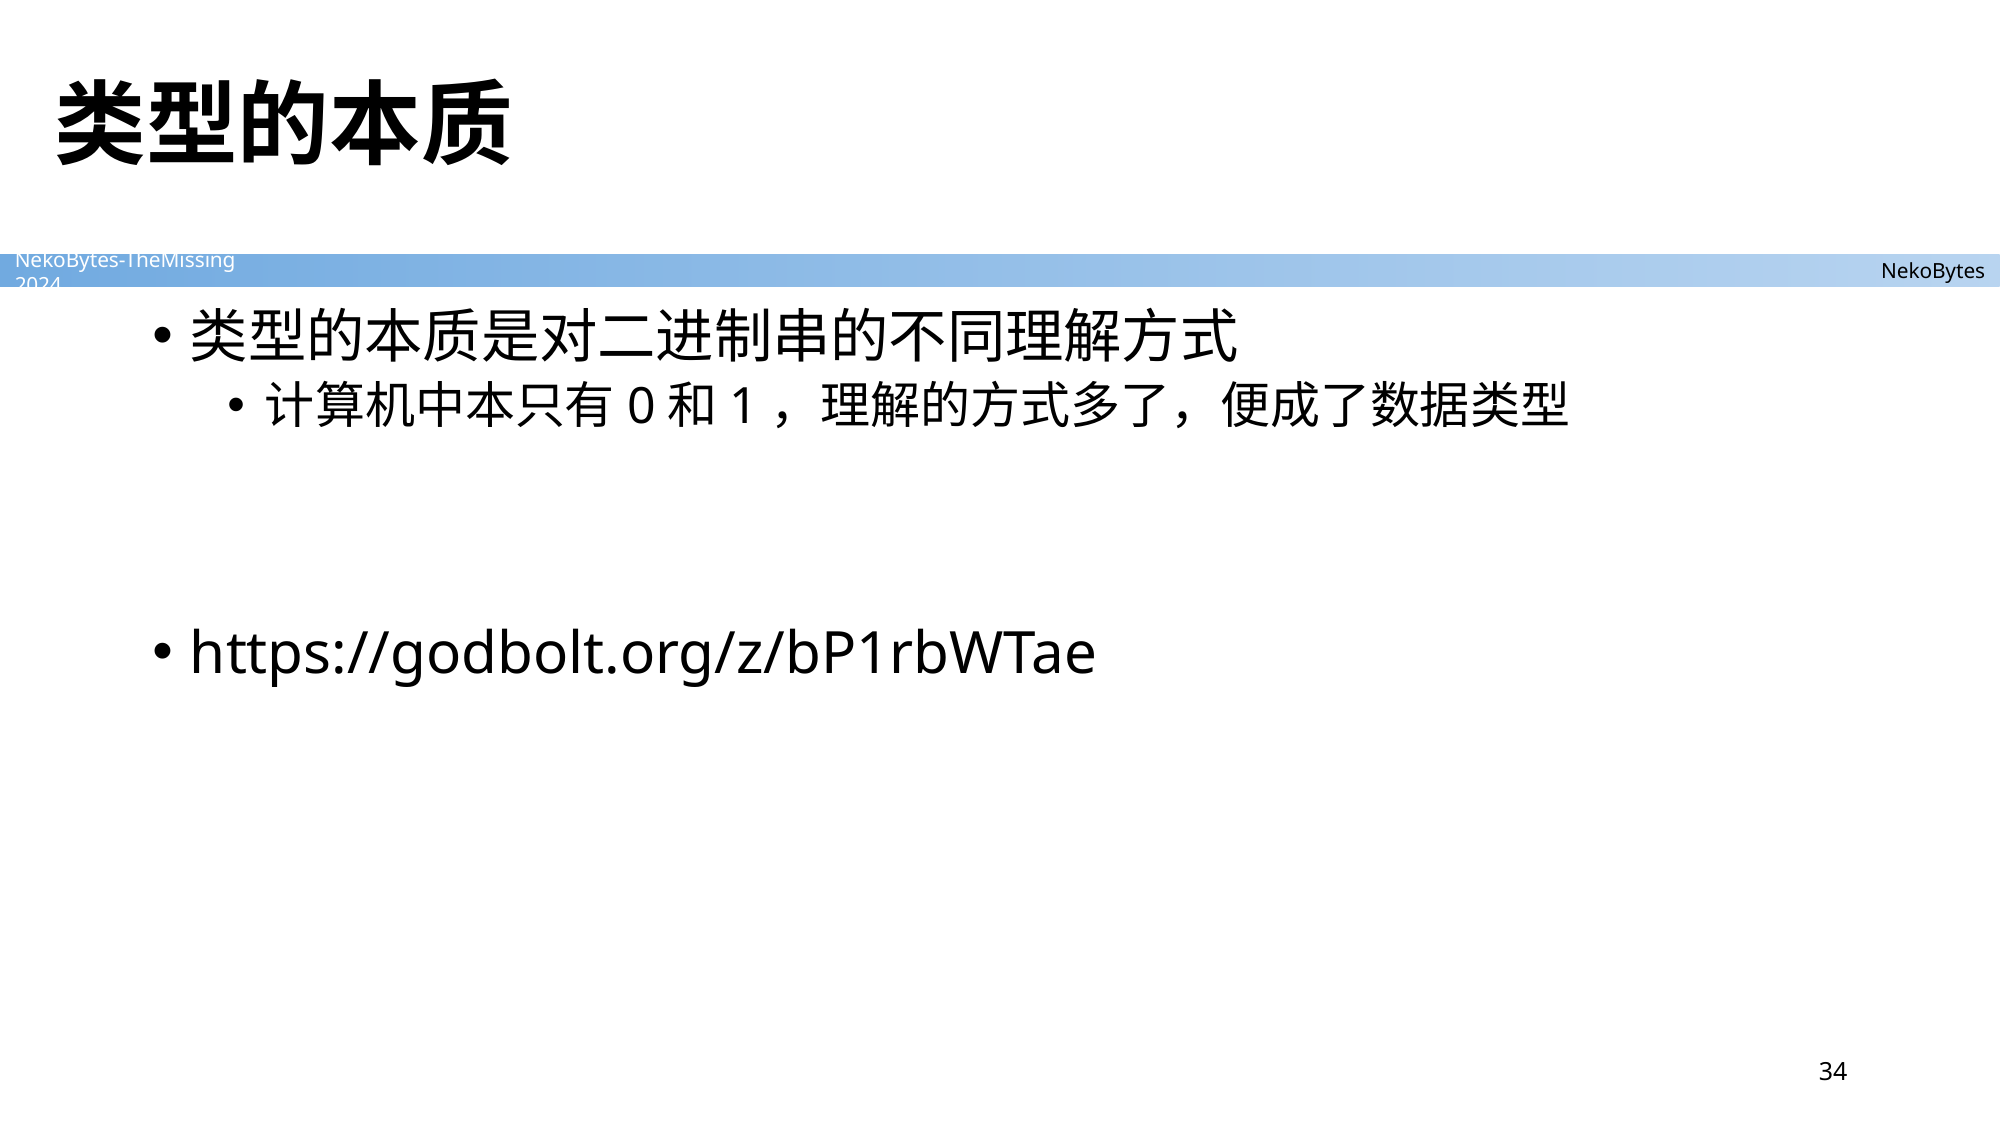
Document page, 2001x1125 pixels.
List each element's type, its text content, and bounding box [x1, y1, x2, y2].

list 类型的本质是对二进制串的不同理解方式 计算机中本只有0和1，理解的方式多了，便成了数据类型 https://godbolt.org/z/bP1rbWTae [137, 299, 1863, 1014]
slide_number 34 [1412, 1042, 1863, 1103]
title 类型的本质 [39, 19, 1765, 237]
